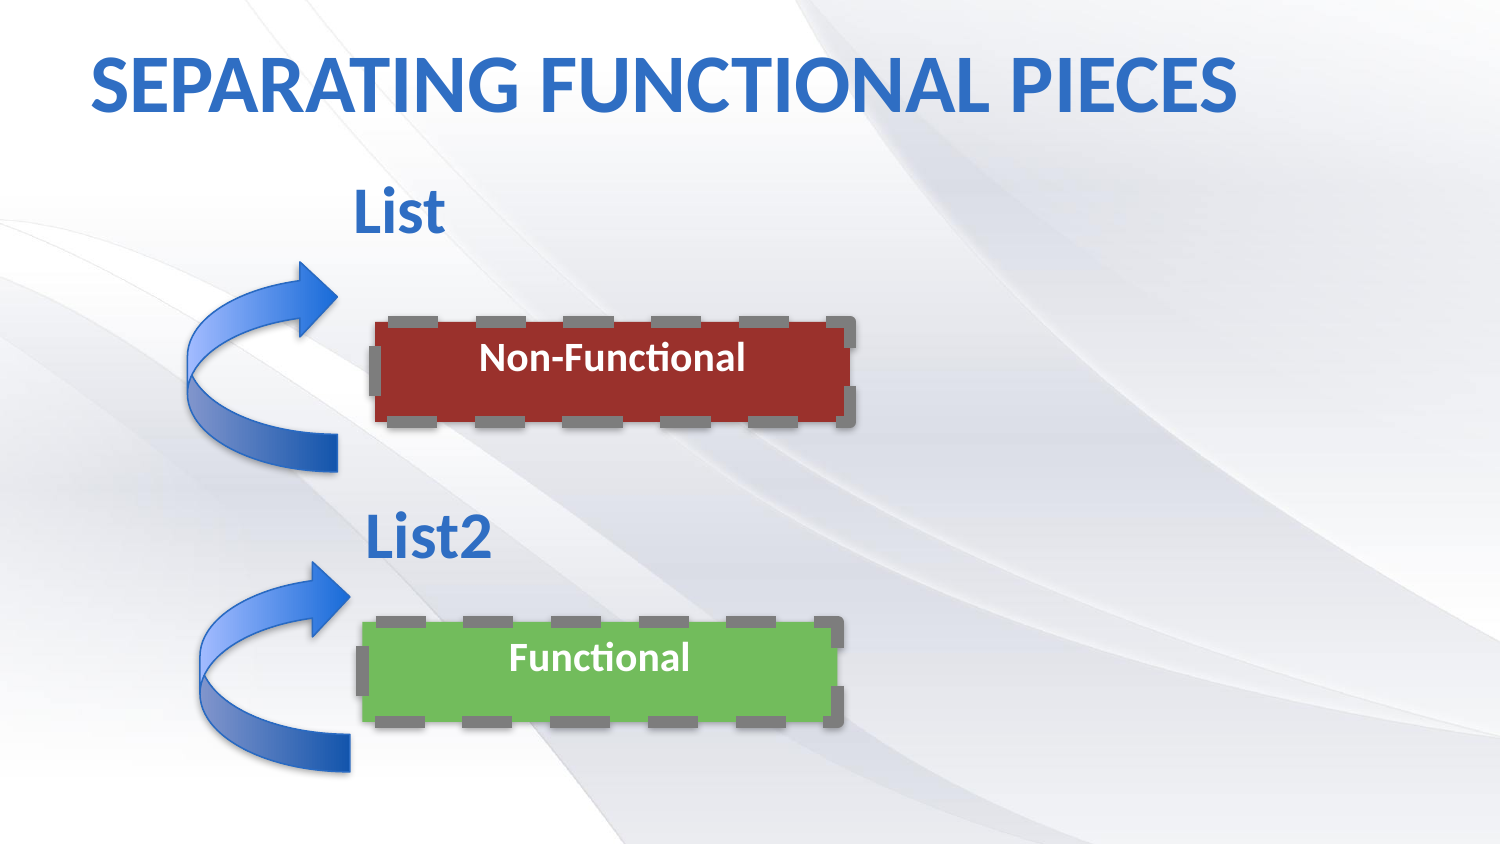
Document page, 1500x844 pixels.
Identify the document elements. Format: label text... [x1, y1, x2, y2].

text_box [199, 561, 351, 773]
text_box Non-Functional [374, 321, 851, 423]
text_box List2 [351, 484, 509, 579]
title Separating functional Pieces [75, 21, 1350, 190]
text_box [186, 261, 339, 473]
text_box List [338, 159, 462, 254]
text_box Functional [362, 621, 838, 723]
picture [0, 0, 1500, 844]
